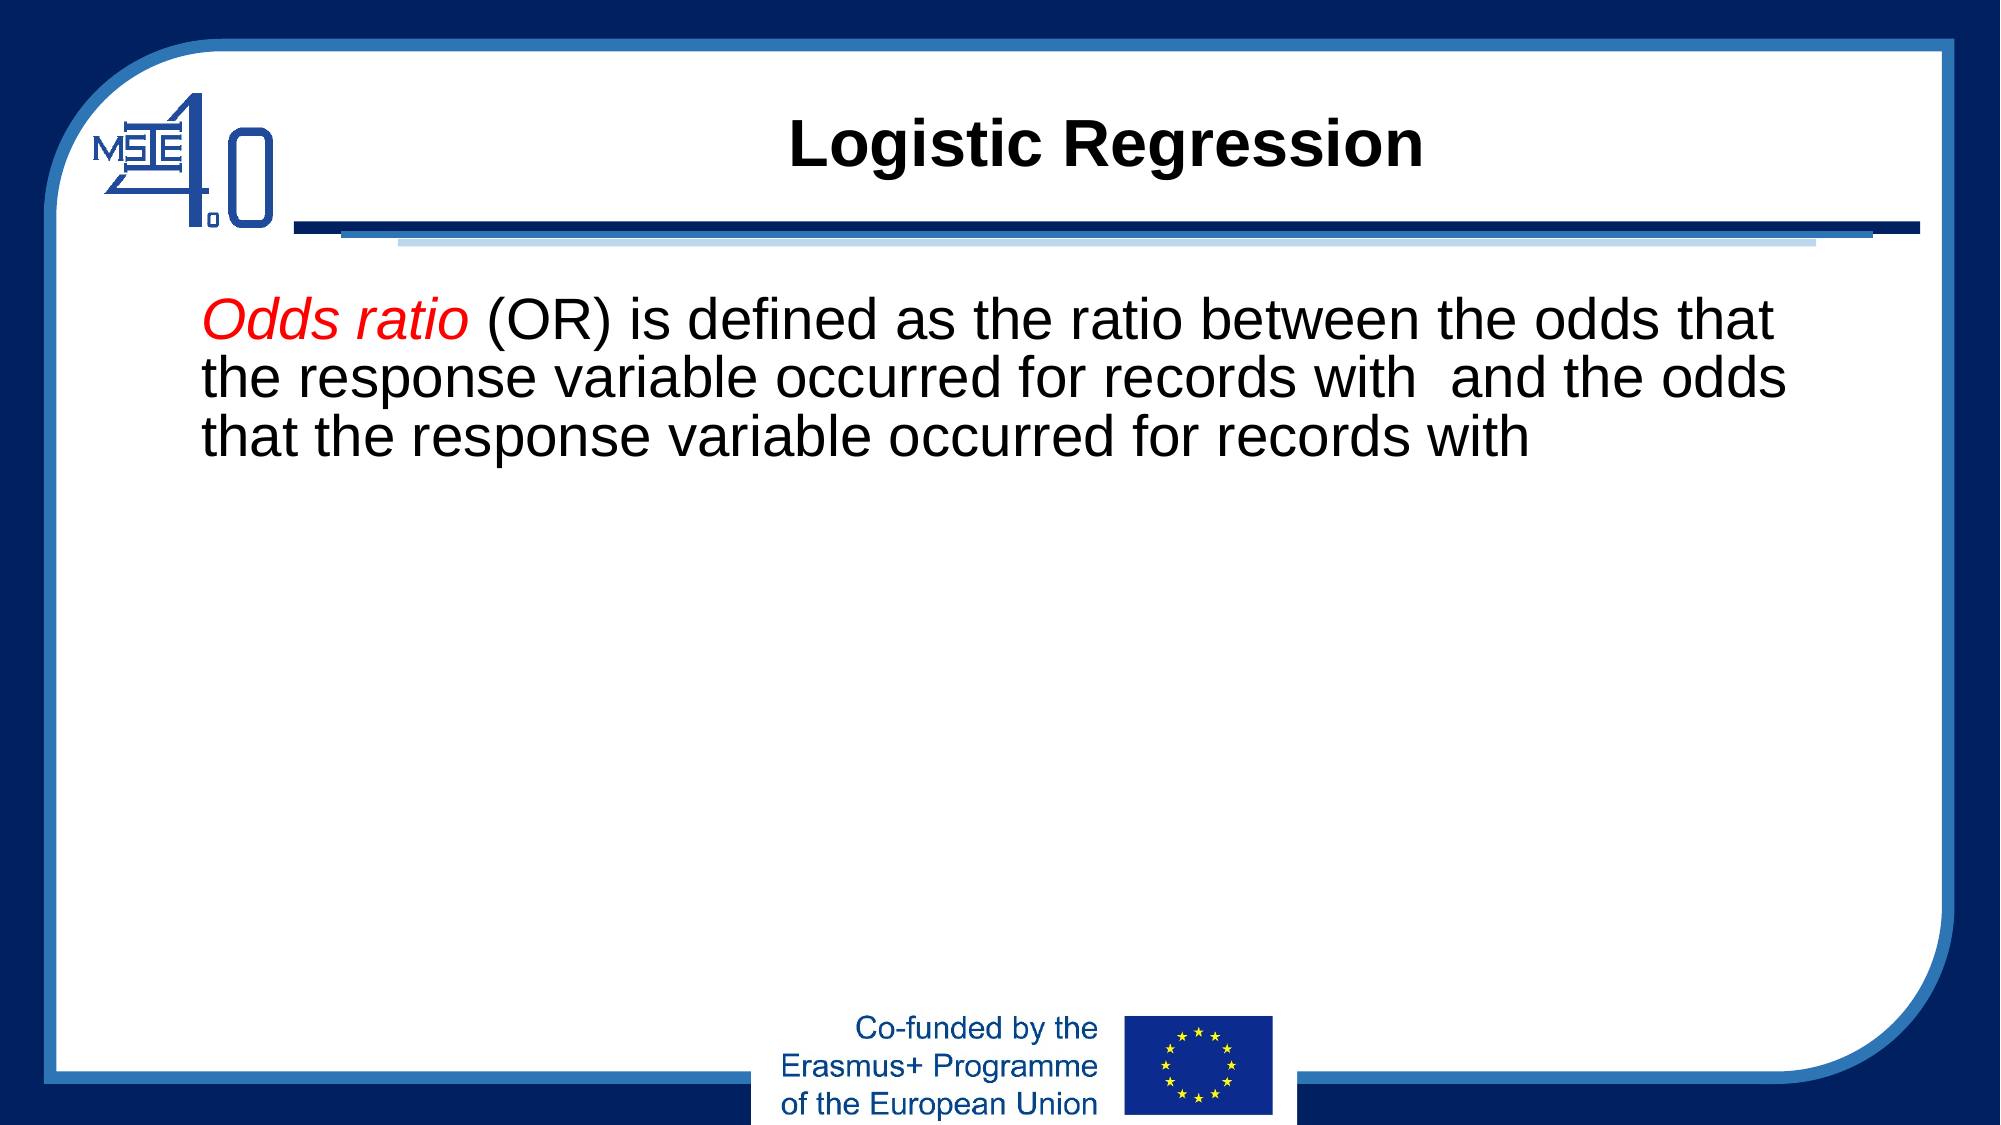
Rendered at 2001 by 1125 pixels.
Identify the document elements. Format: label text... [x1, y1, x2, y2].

title Logistic Regression [294, 73, 1921, 220]
picture [751, 1003, 1298, 1125]
